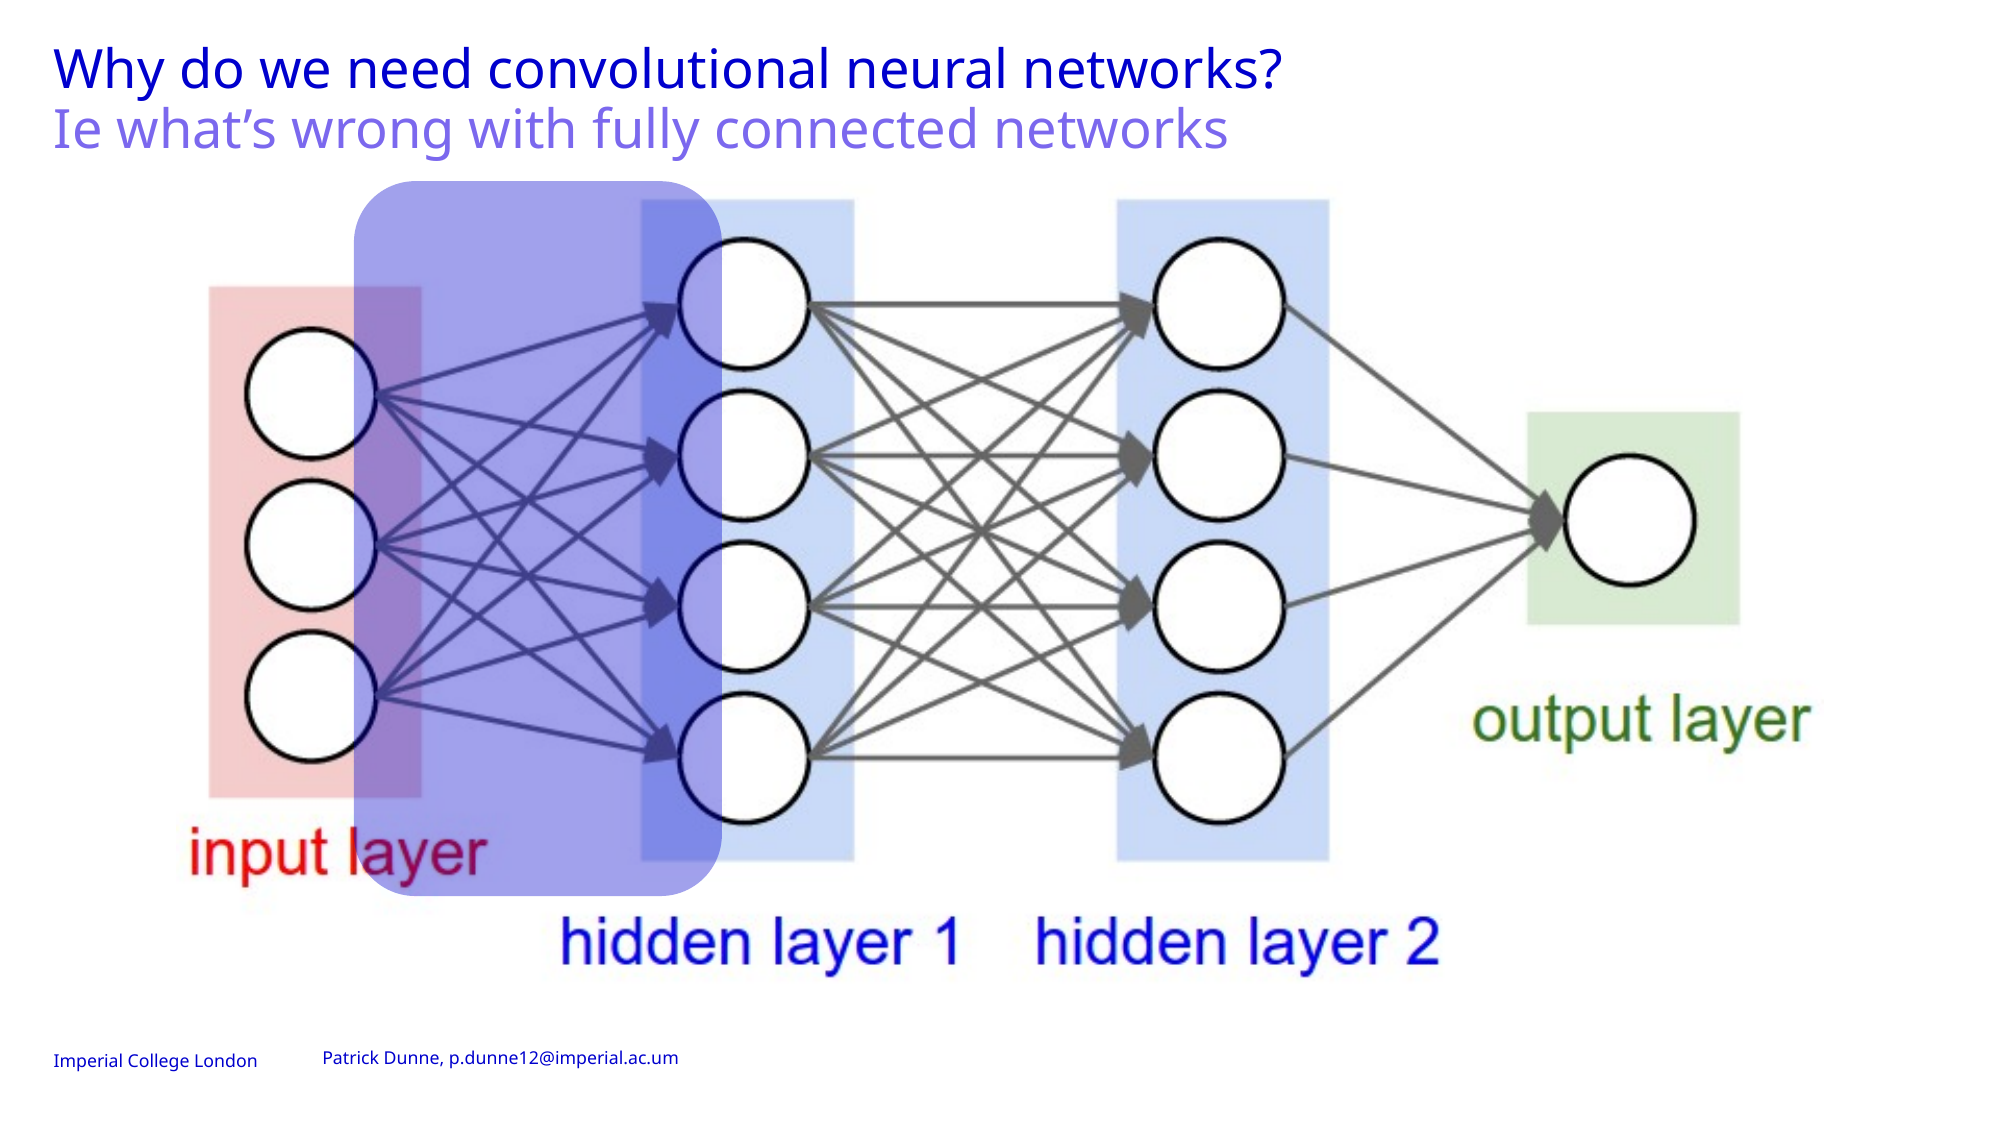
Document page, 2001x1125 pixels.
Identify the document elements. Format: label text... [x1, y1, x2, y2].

footer Patrick Dunne, p.dunne12@imperial.ac.um [322, 1048, 884, 1072]
title Why do we need convolutional neural networks? [53, 41, 1947, 101]
picture [176, 181, 1824, 990]
subtitle Ie what’s wrong with fully connected networks [53, 101, 1947, 163]
